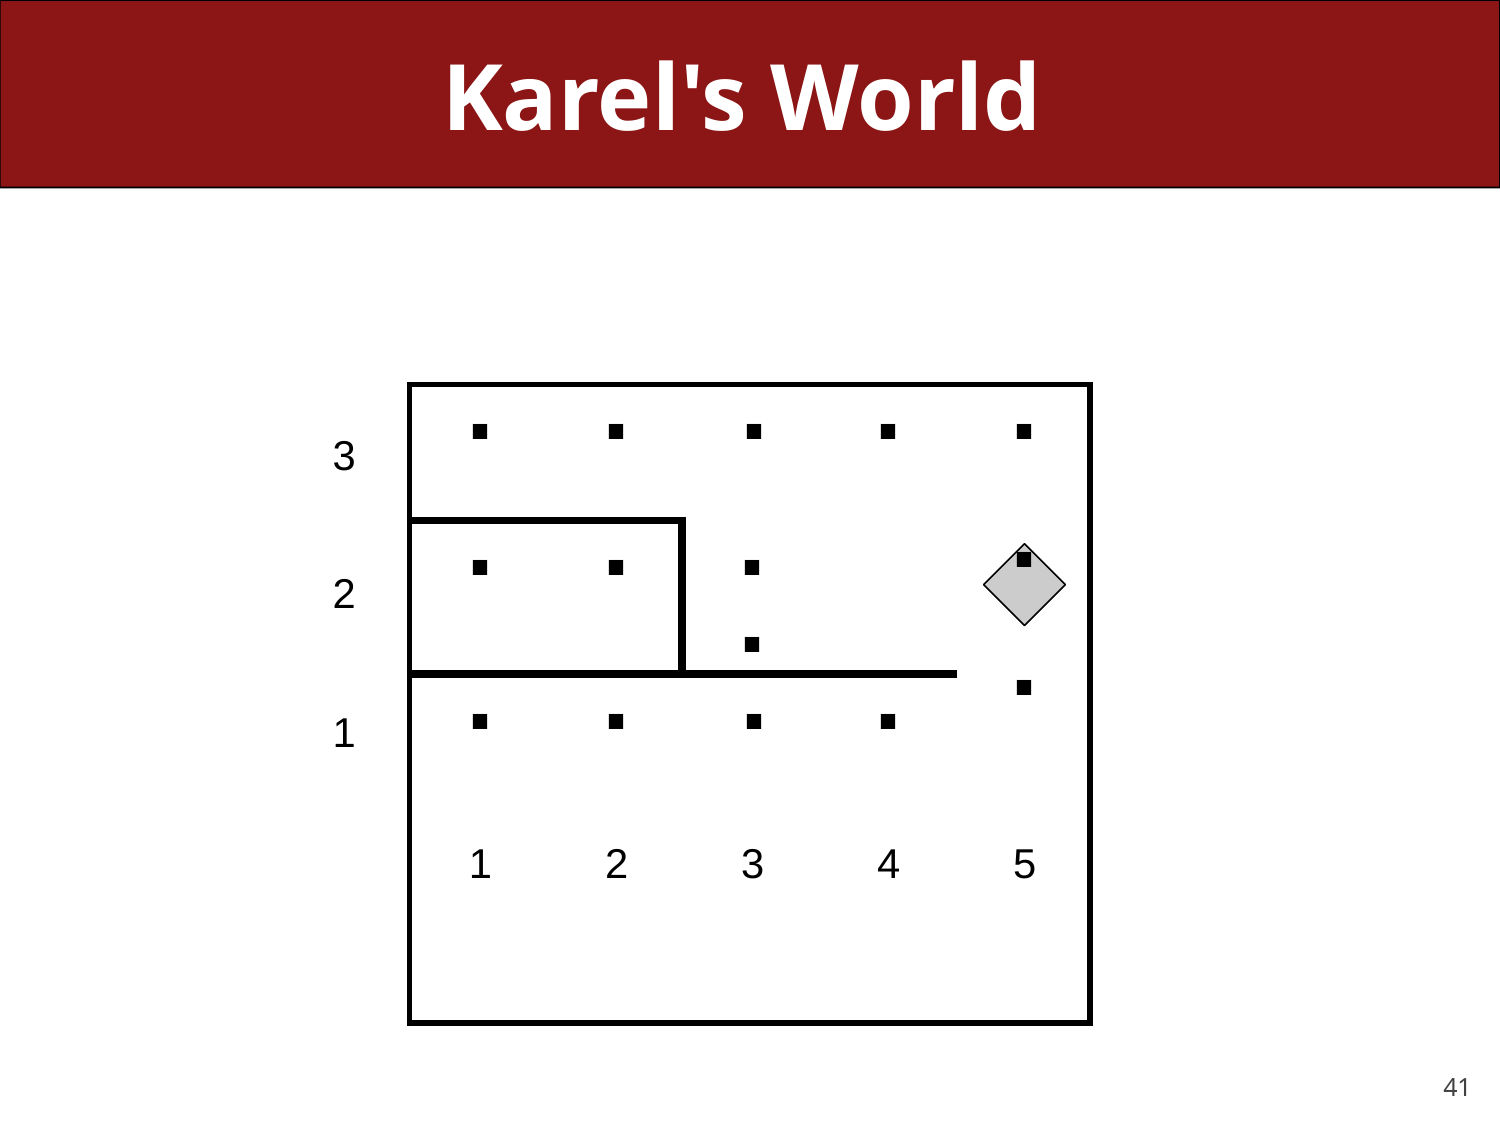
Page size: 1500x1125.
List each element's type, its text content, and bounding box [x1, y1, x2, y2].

table_cell . [412, 524, 545, 670]
table_header . . . [957, 387, 1087, 1020]
title Karel's World [440, 36, 1060, 227]
slide_number 41 [1439, 1069, 1480, 1125]
table_cell . [545, 524, 678, 670]
table_cell . [412, 678, 545, 1020]
table_header . [818, 387, 957, 521]
table_cell . [818, 678, 957, 1020]
table_cell . . [686, 521, 957, 670]
table_cell . [682, 678, 818, 1020]
table_header . [412, 387, 545, 517]
table_header . [682, 387, 818, 521]
table_cell . [545, 678, 682, 1020]
table_header . [545, 387, 682, 517]
text_box 3 2 1 [330, 426, 358, 756]
